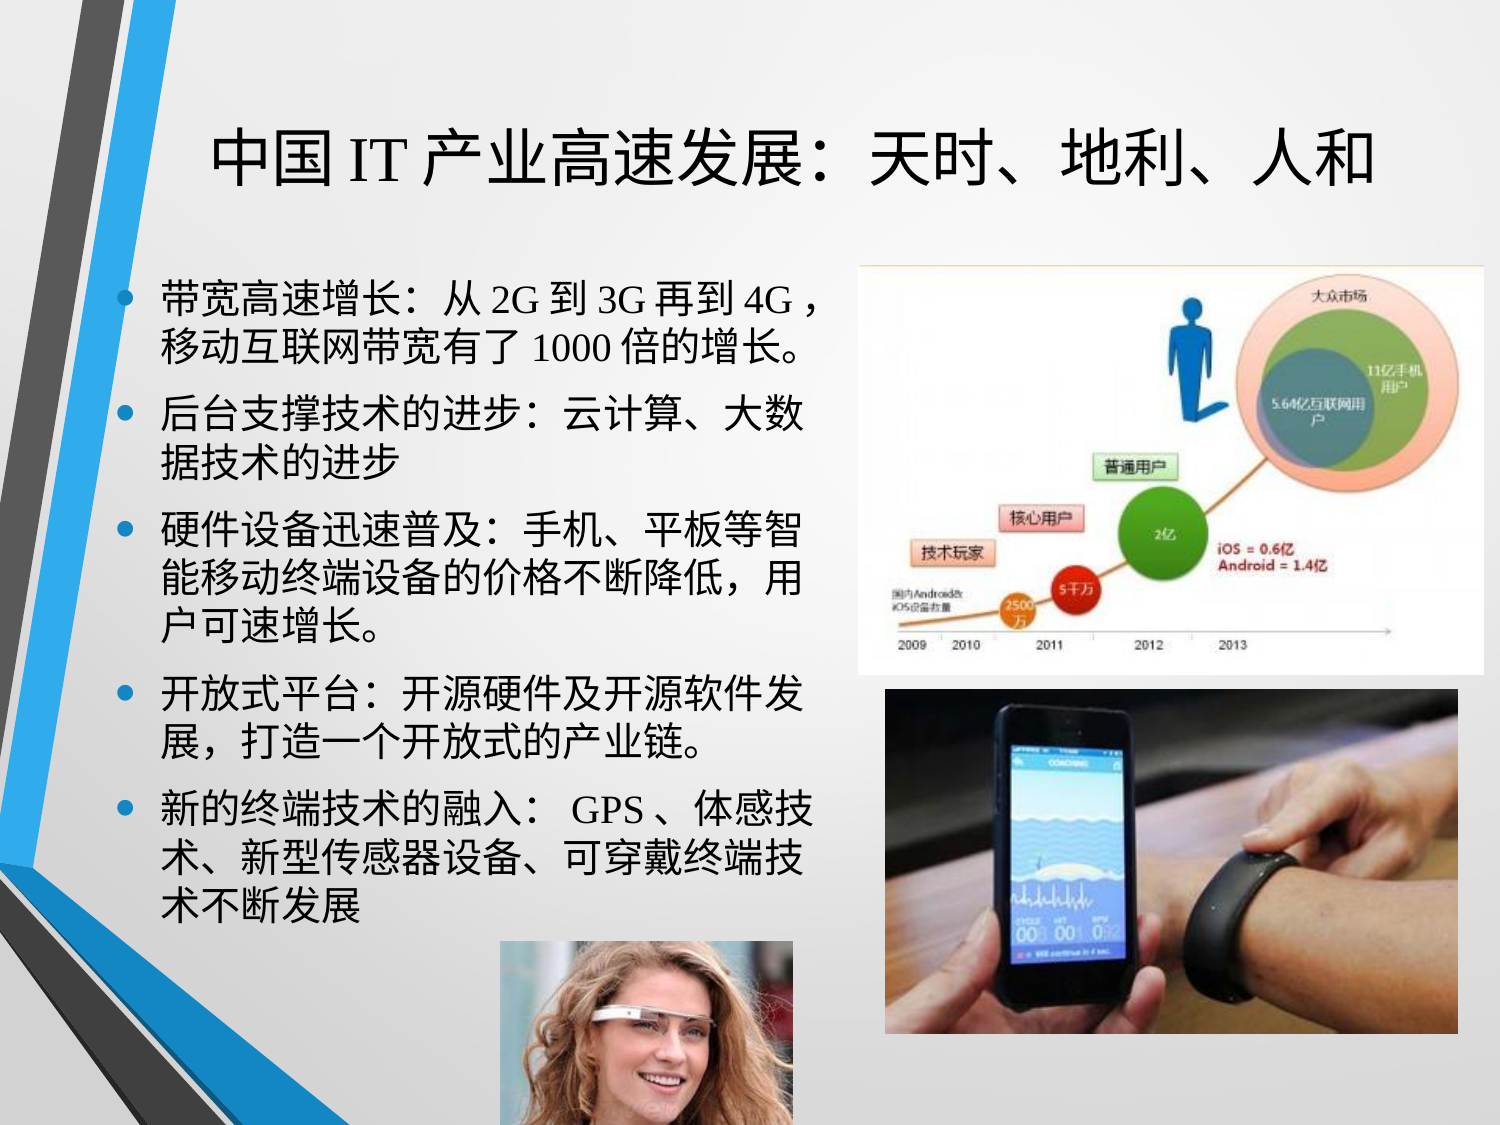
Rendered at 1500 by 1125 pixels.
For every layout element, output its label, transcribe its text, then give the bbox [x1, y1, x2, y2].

picture [499, 941, 794, 1125]
picture [884, 689, 1458, 1034]
title 中国IT产业高速发展：天时、地利、人和 [161, 75, 1425, 238]
list 带宽高速增长：从2G到3G再到4G，移动互联网带宽有了1000倍的增长。 后台支撑技术的进步：云计算、大数据技术的进步 硬件设备迅速普及：手机、平板等智能移动终端设备的价格不断降低，用户可速增长。 开放式平台：开源硬件及开源软件发展，打造一个开放式的产业链。 新的终端技术的融入：GPS、体感技术、新型传感器设备、可穿戴终端技术不断发展 [100, 265, 859, 985]
picture [858, 264, 1484, 675]
